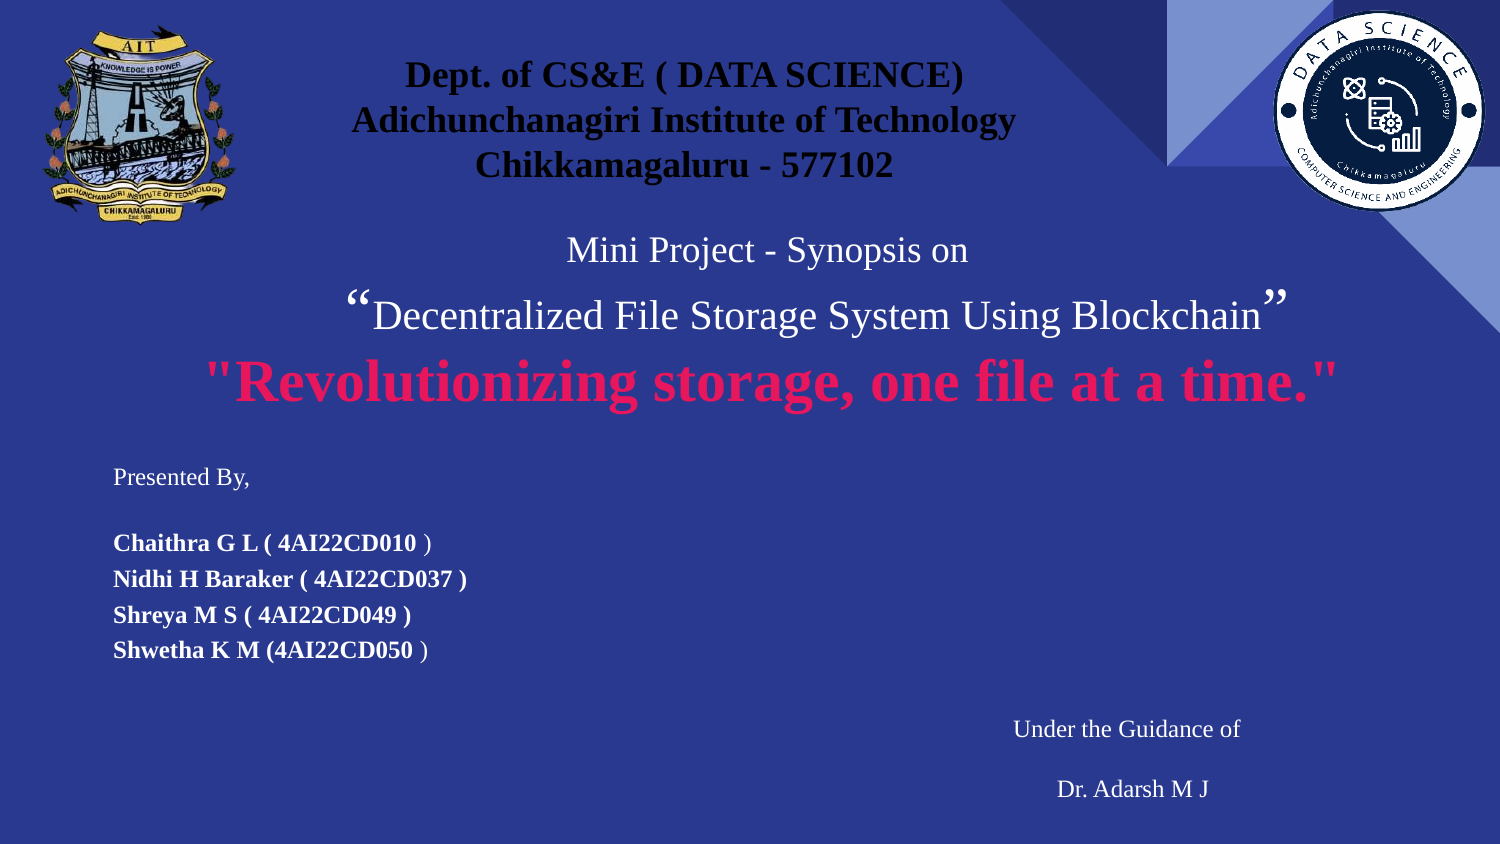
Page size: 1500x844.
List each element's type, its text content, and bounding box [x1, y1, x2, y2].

title Mini Project - Synopsis on “Decentralized File Storage System Using Blockchain” "Revolutionizing storage, one file at a time." [98, 237, 1447, 429]
subtitle Presented By, Chaithra G L ( 4AI22CD010 ) Nidhi H Baraker ( 4AI22CD037 ) Shreya M S ( 4AI22CD049 ) Shwetha K M (4AI22CD050 ) Under the Guidance of Dr. Adarsh M J [98, 445, 1447, 786]
picture [28, 10, 251, 238]
text_box Dept. of CS&E ( DATA SCIENCE) Adichunchanagiri Institute of Technology Chikkamagaluru - 577102 [276, 35, 1093, 200]
picture [1241, 0, 1500, 250]
